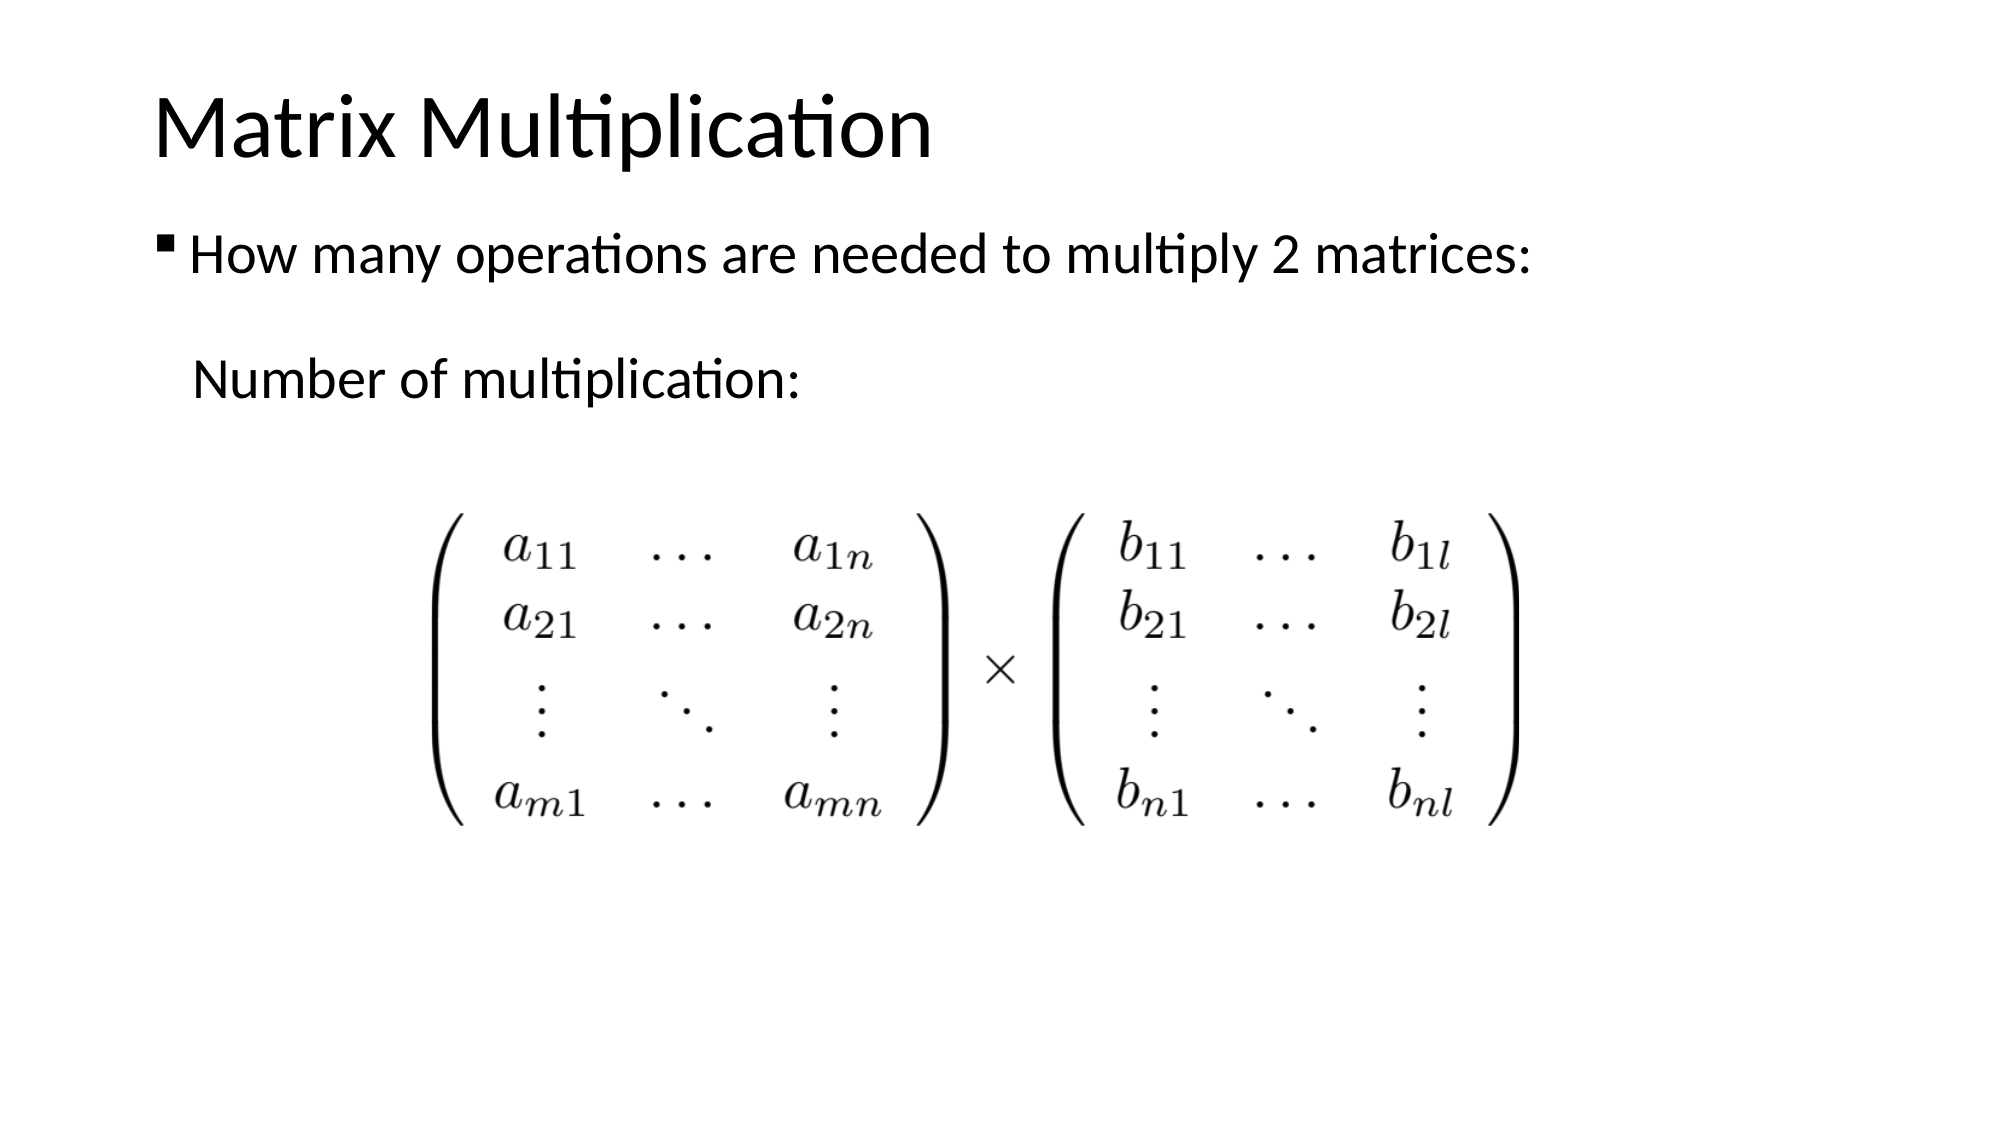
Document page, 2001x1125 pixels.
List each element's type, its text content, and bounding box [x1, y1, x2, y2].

list How many operations are needed to multiply 2 matrices: Number of multiplication: [137, 215, 1863, 1066]
picture [431, 512, 1520, 826]
title Matrix Multiplication [137, 59, 1863, 196]
